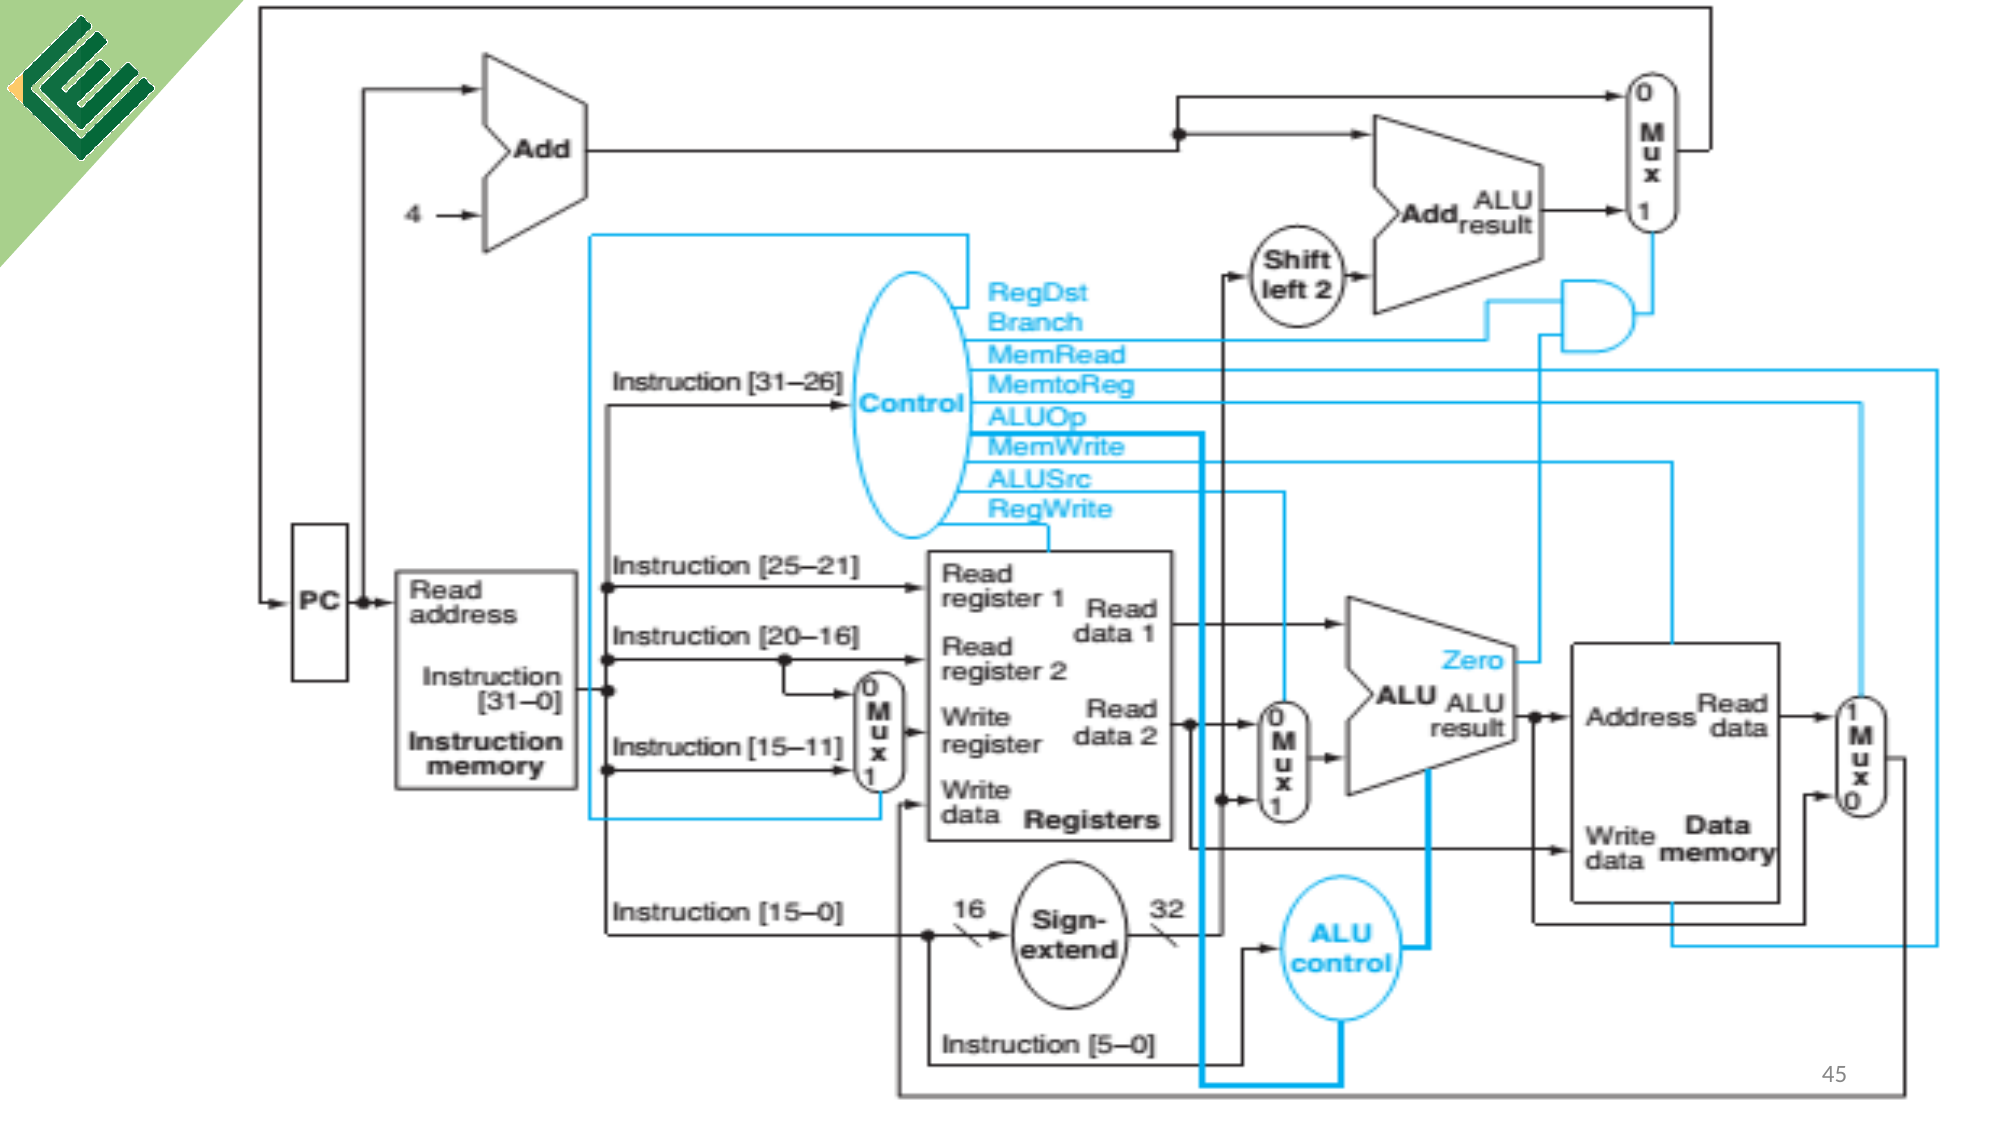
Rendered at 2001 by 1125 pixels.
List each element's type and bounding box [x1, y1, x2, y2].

picture [250, 0, 1956, 1108]
text_box [0, 0, 248, 276]
